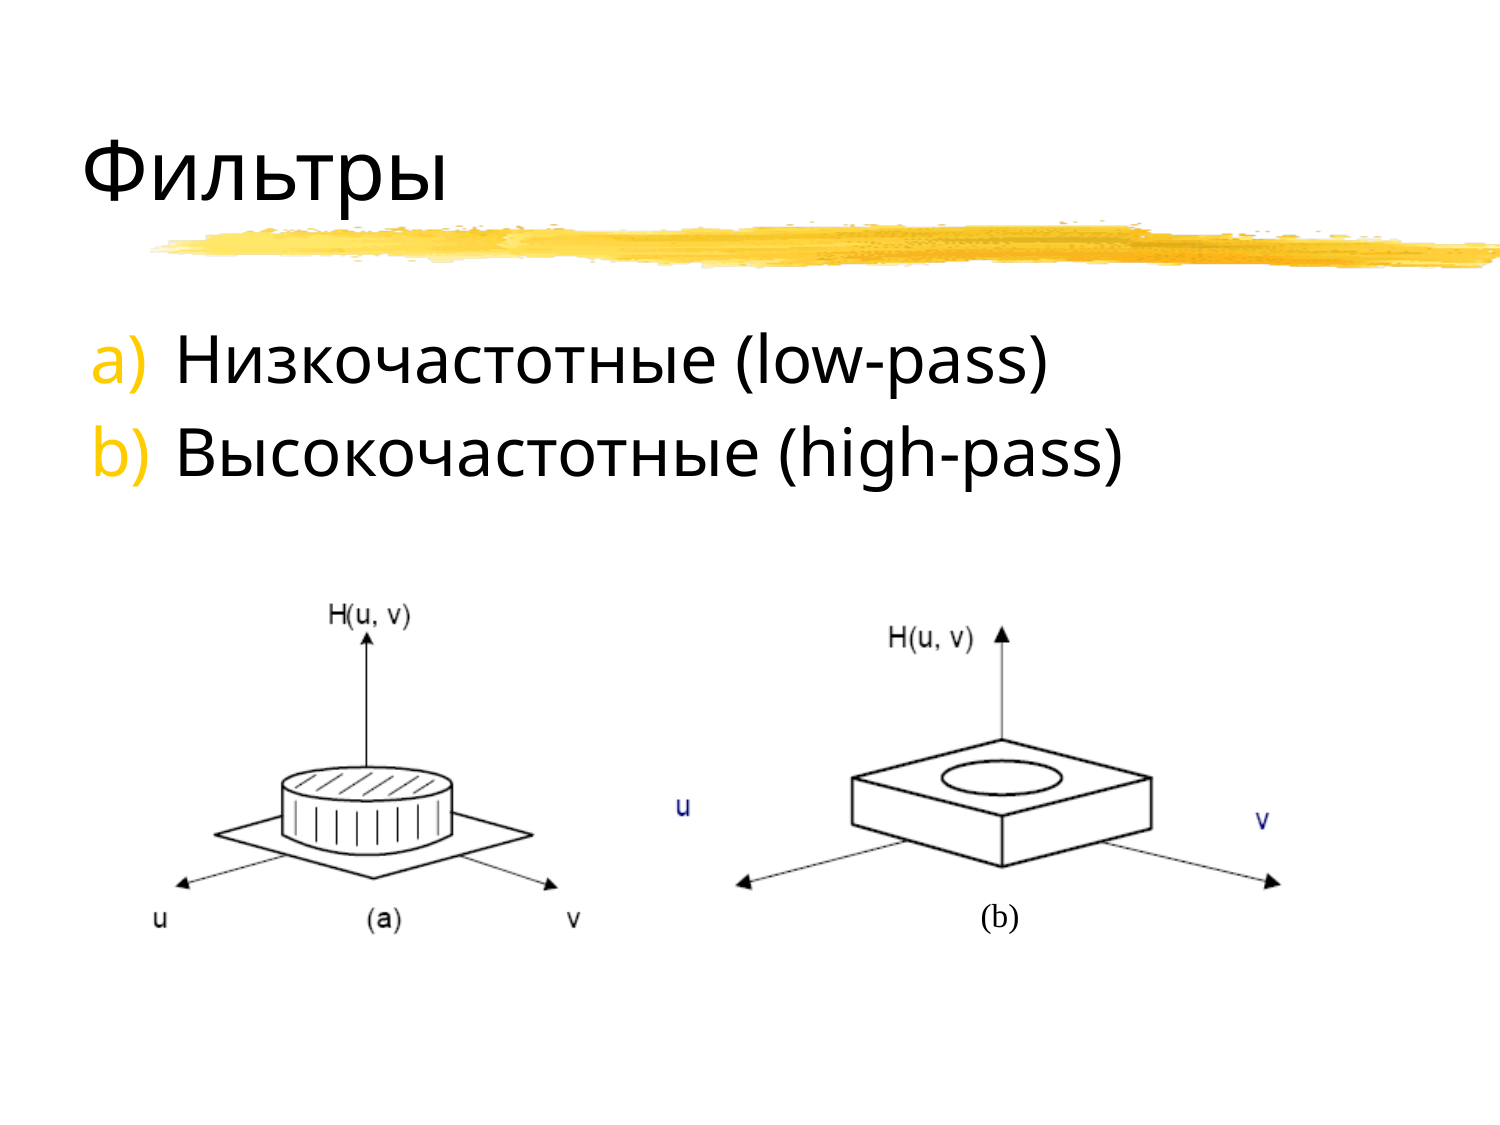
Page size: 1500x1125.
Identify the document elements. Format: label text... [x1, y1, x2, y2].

picture [150, 215, 1500, 279]
title Фильтры [66, 37, 1342, 226]
list Низкочастотные (low-pass) Высокочастотные (high-pass) [74, 309, 1417, 538]
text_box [662, 569, 1310, 946]
picture [124, 582, 602, 951]
